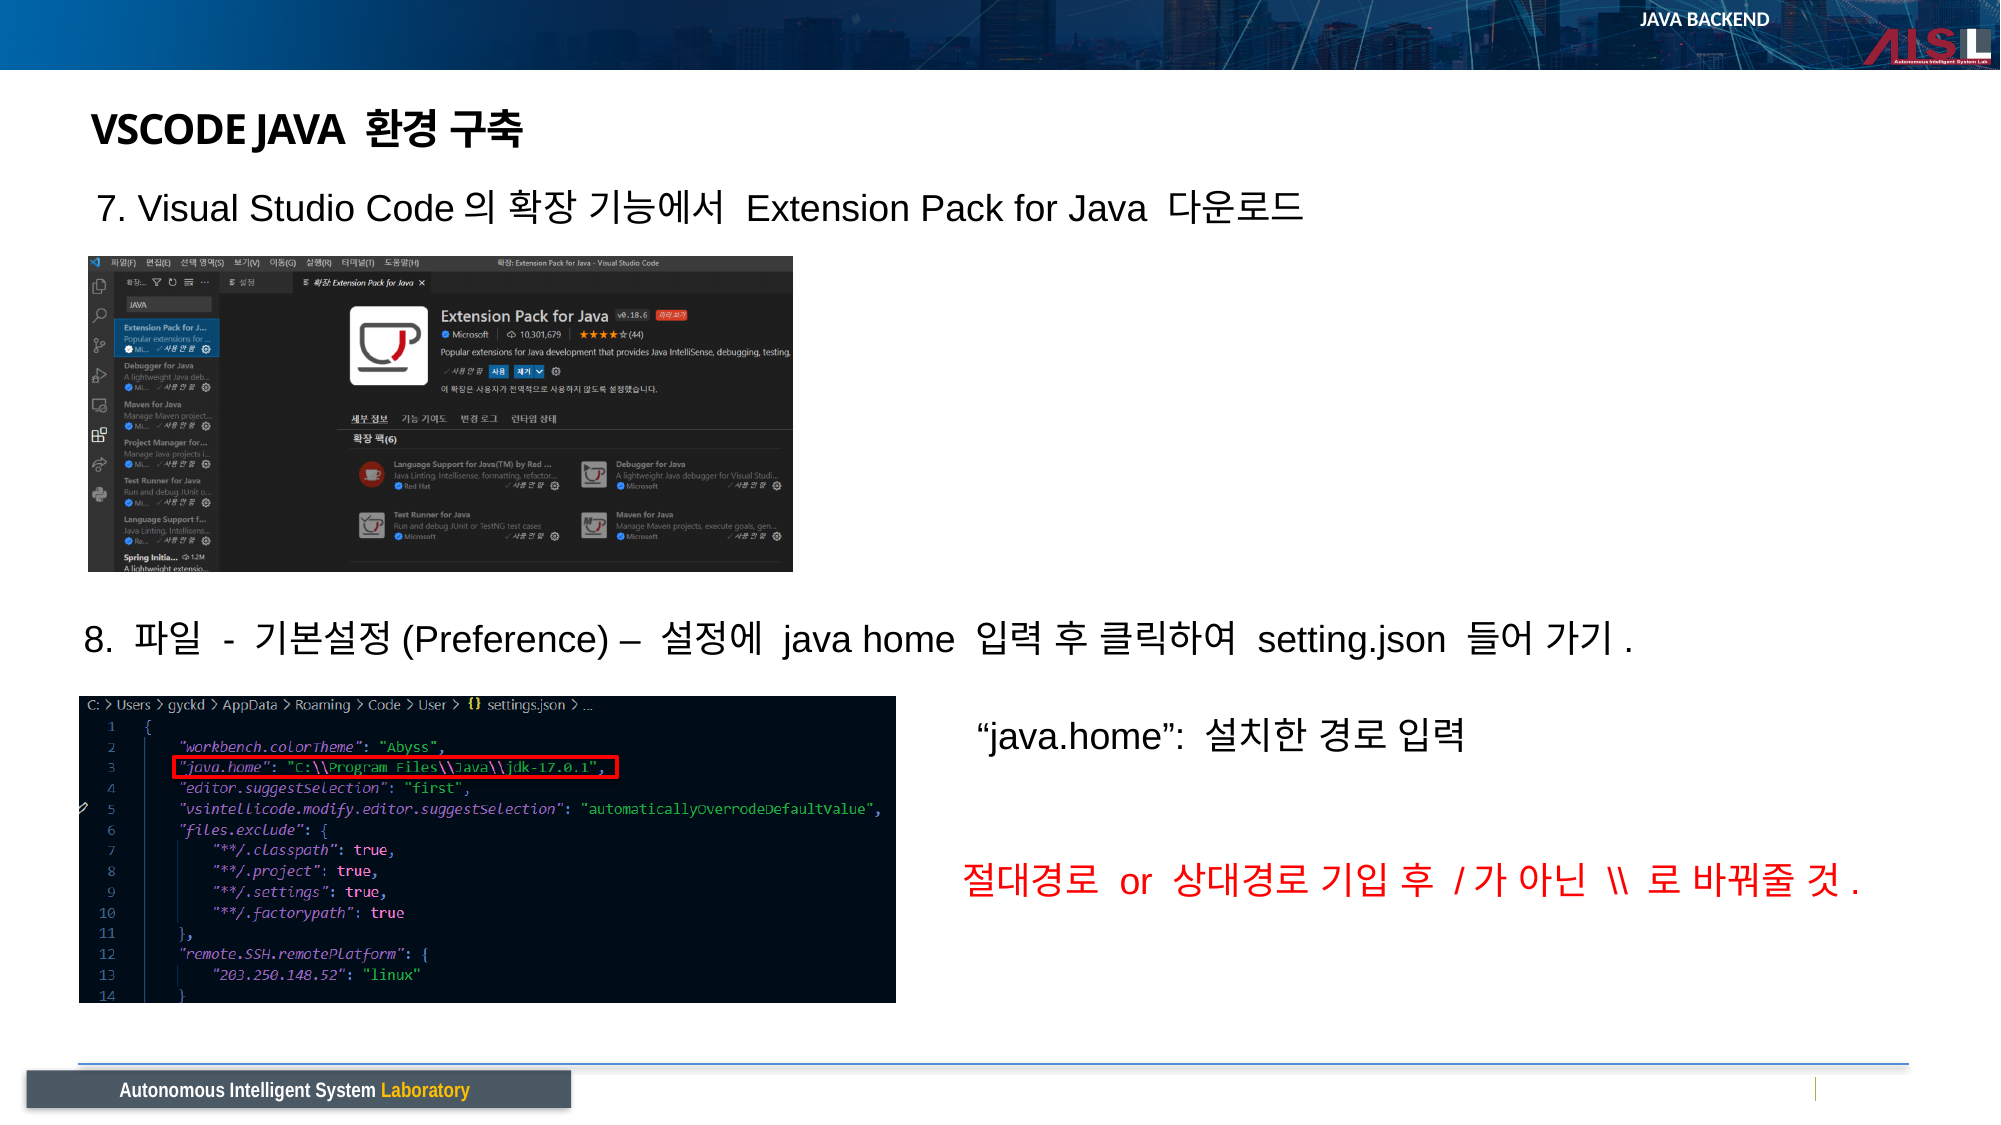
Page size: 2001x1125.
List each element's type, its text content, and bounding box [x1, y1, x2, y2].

text_box 7. Visual Studio Code의 확장 기능에서 Extension Pack for Java 다운로드 [88, 176, 1313, 237]
text_box 절대경로 or 상대경로 기입 후 /가 아닌 \\ 로 바꿔줄 것. [954, 849, 1869, 910]
picture [0, 0, 2000, 70]
text_box 8. 파일 - 기본설정(Preference) – 설정에 java home 입력 후 클릭하여 setting.json 들어 가기. [76, 607, 1642, 668]
text_box “java.home”: 설치한 경로 입력 [969, 704, 1475, 765]
picture [88, 256, 794, 572]
title VSCODE JAVA 환경 구축 [82, 78, 1884, 177]
picture [78, 696, 896, 1004]
